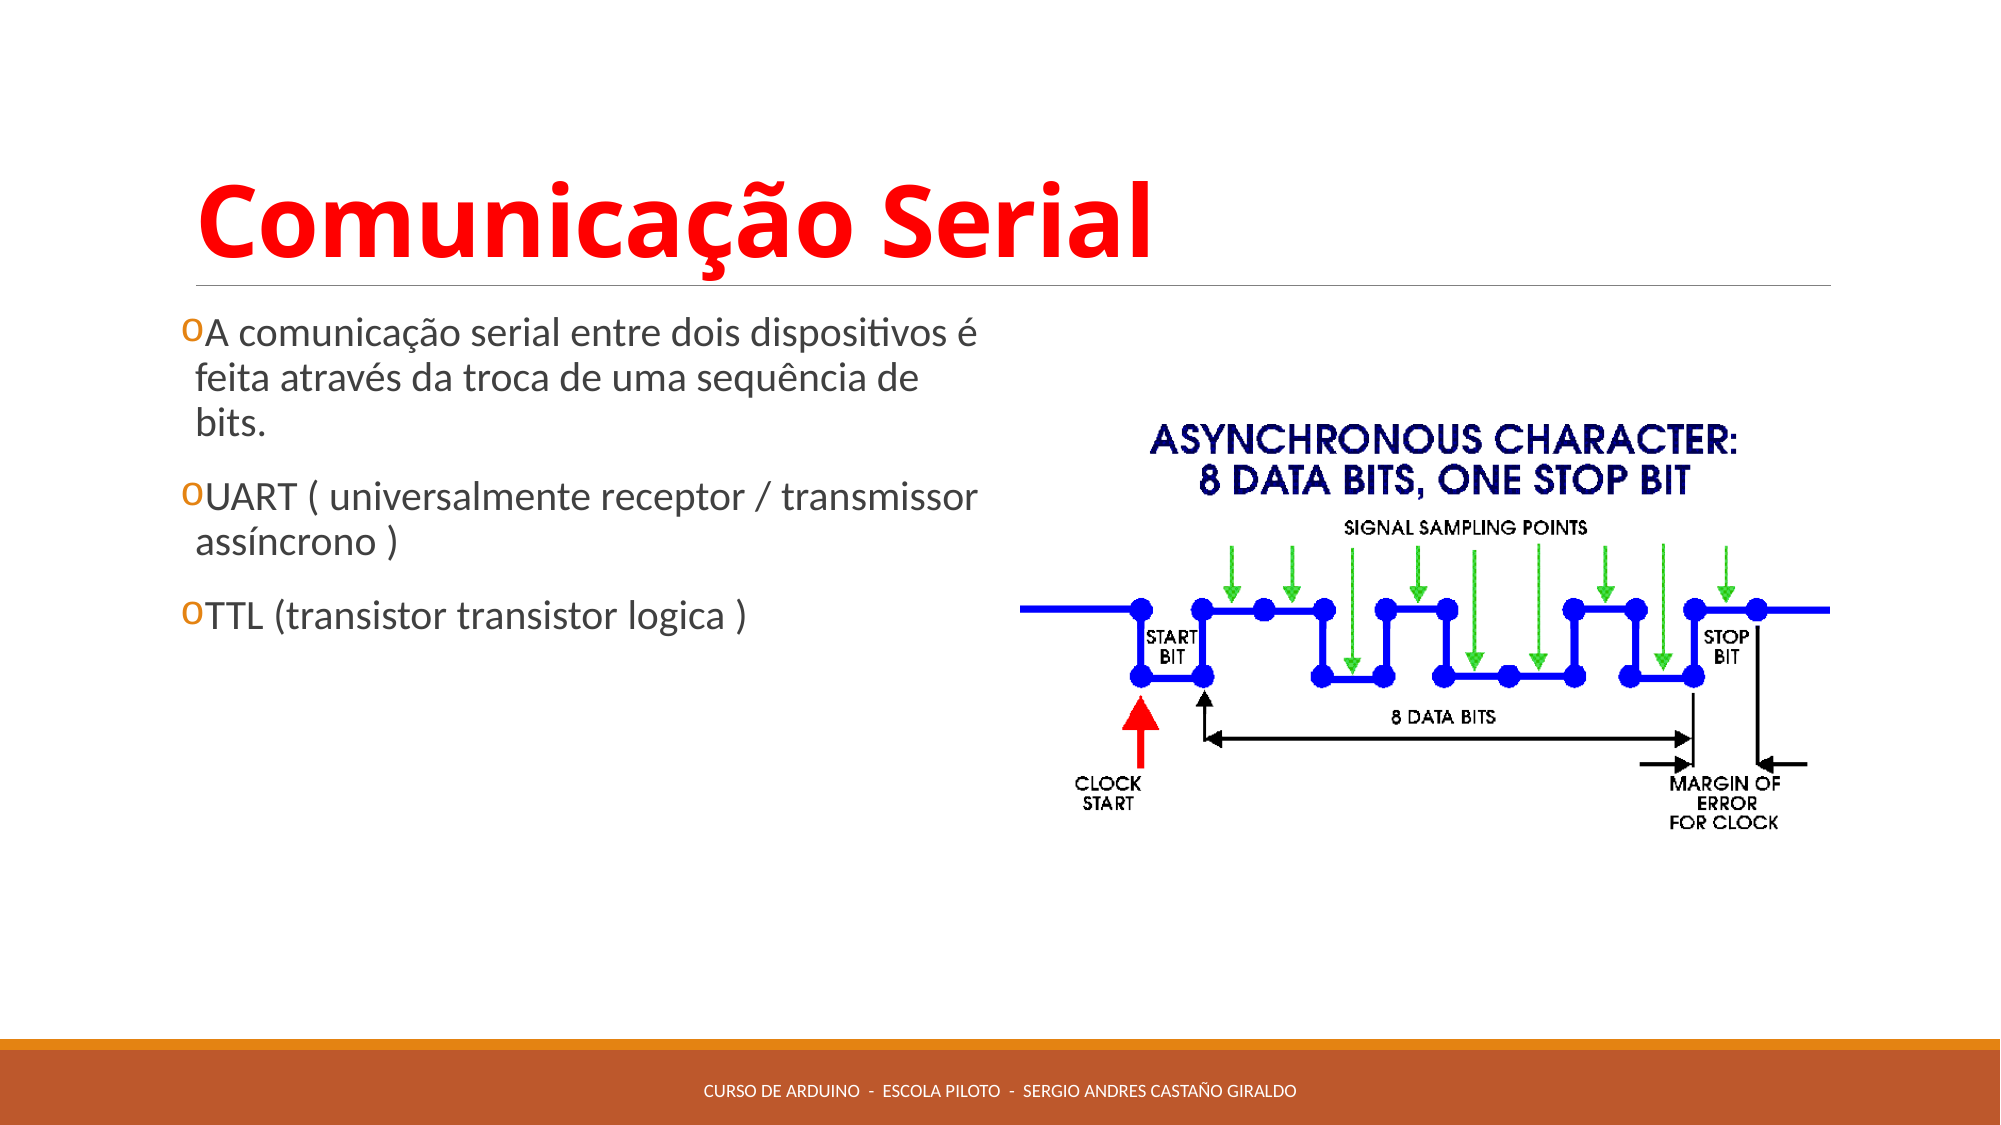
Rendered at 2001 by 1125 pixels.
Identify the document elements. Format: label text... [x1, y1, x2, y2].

list A comunicação serial entre dois dispositivos é feita através da troca de uma sequência de bits. UART ( universalmente receptor / transmissor assíncrono ) TTL (transistor transistor logica ) [180, 302, 990, 963]
footer Curso de Arduino - Escola Piloto - Sergio Andres Castaño Giraldo [604, 1059, 1396, 1120]
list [1019, 424, 1831, 842]
title Comunicação Serial [180, 47, 1830, 285]
